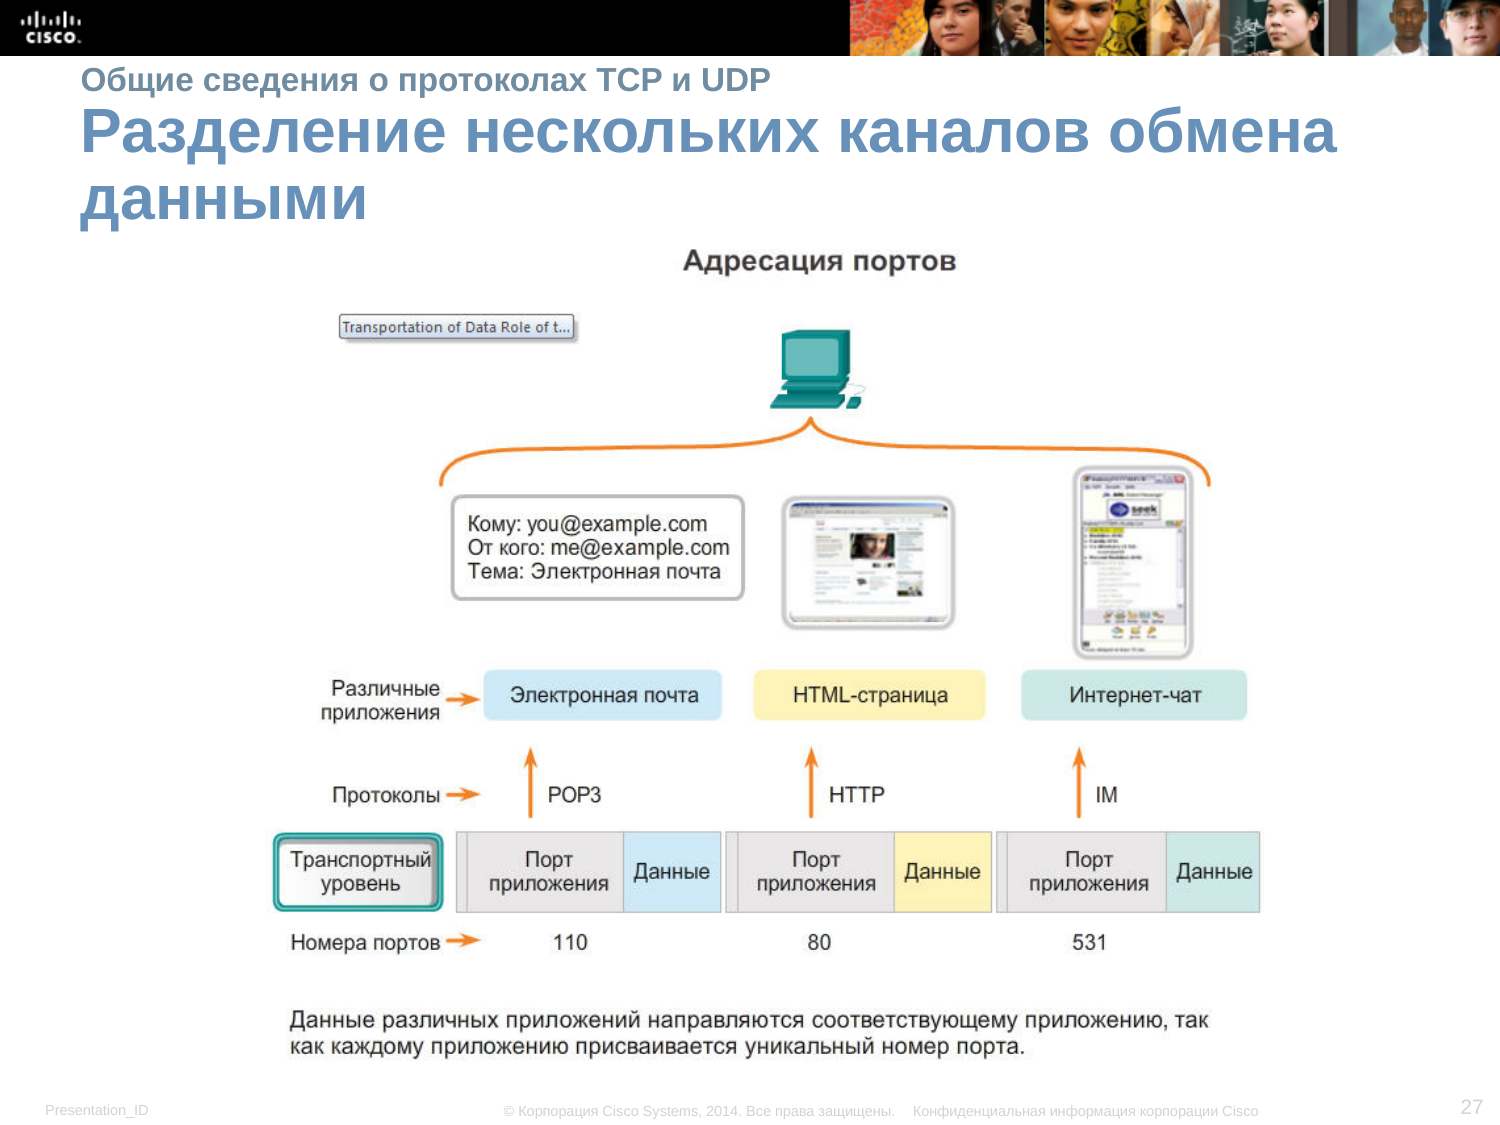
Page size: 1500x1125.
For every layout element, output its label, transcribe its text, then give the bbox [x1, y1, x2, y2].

picture [254, 239, 1289, 1070]
picture [0, 0, 1500, 56]
title Общие сведения о протоколах TCP и UDP Разделение нескольких каналов обмена данными [66, 102, 1404, 241]
